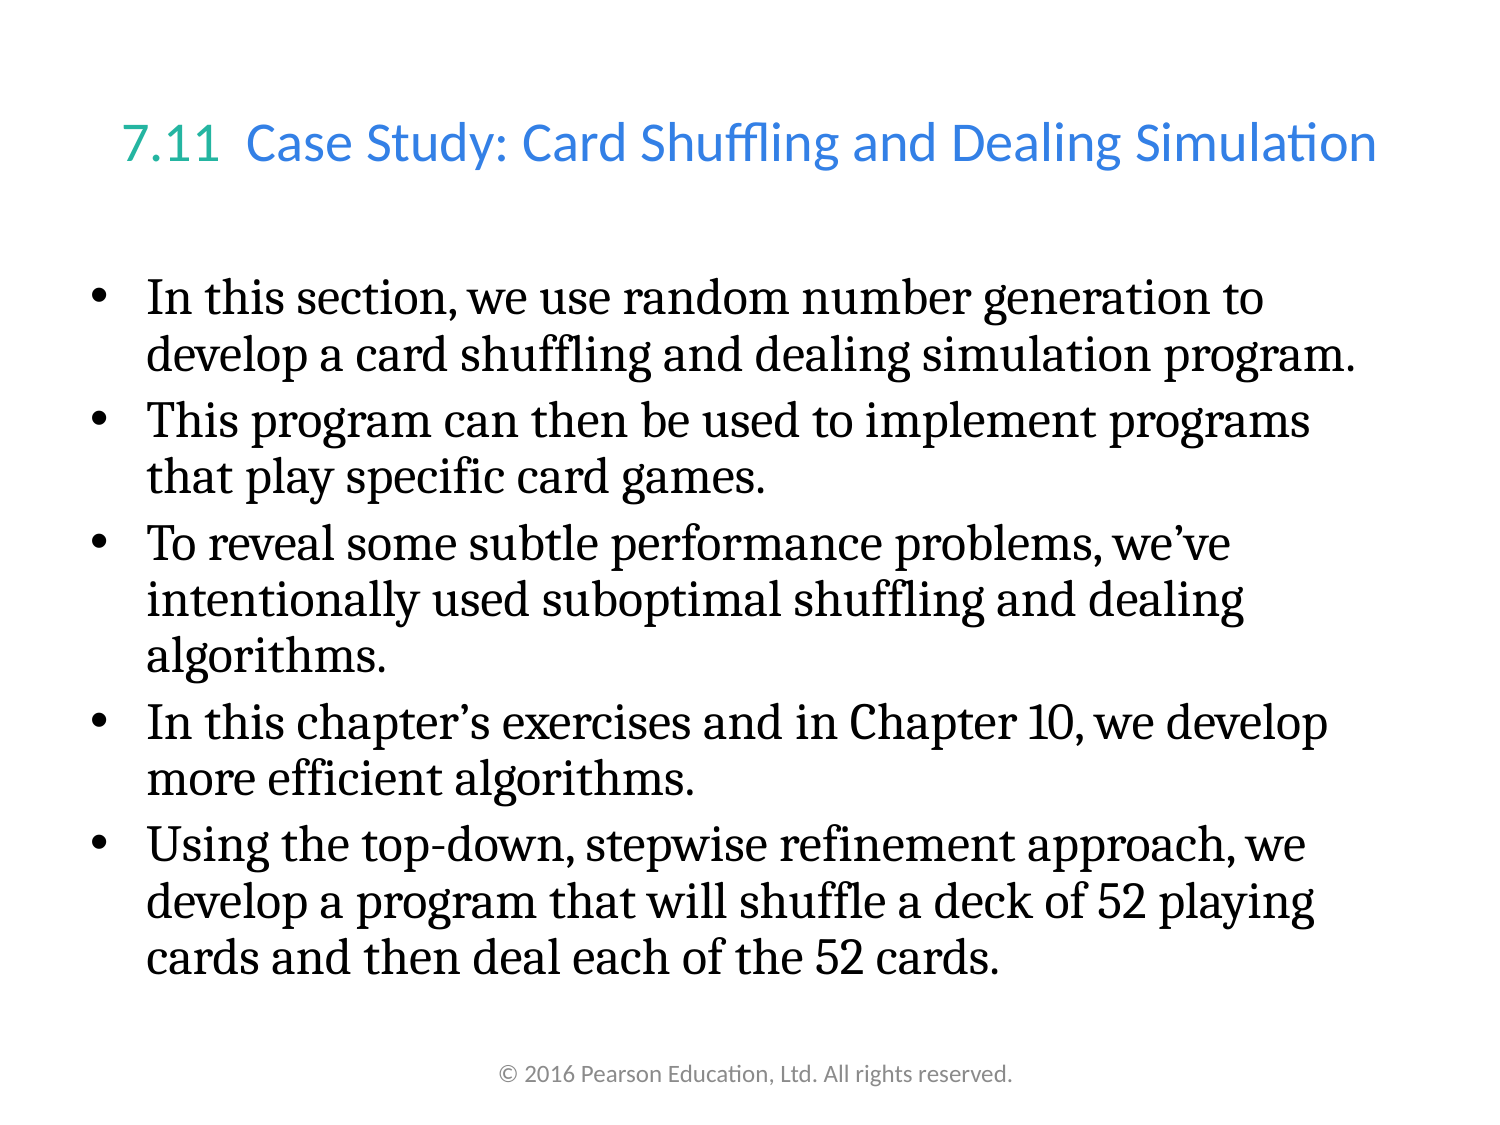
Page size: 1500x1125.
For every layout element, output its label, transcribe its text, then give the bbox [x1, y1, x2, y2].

title 7.11 Case Study: Card Shuffling and Dealing Simulation [75, 45, 1425, 233]
footer © 2016 Pearson Education, Ltd. All rights reserved. [362, 1042, 1150, 1103]
list In this section, we use random number generation to develop a card shuffling and dealing simulation program. This program can then be used to implement programs that play specific card games. To reveal some subtle performance problems, we’ve intentionally used suboptimal shuffling and dealing algorithms. In this chapter’s exercises and in Chapter 10, we develop more efficient algorithms. Using the top-down, stepwise refinement approach, we develop a program that will shuffle a deck of 52 playing cards and then deal each of the 52 cards. [75, 262, 1425, 1005]
